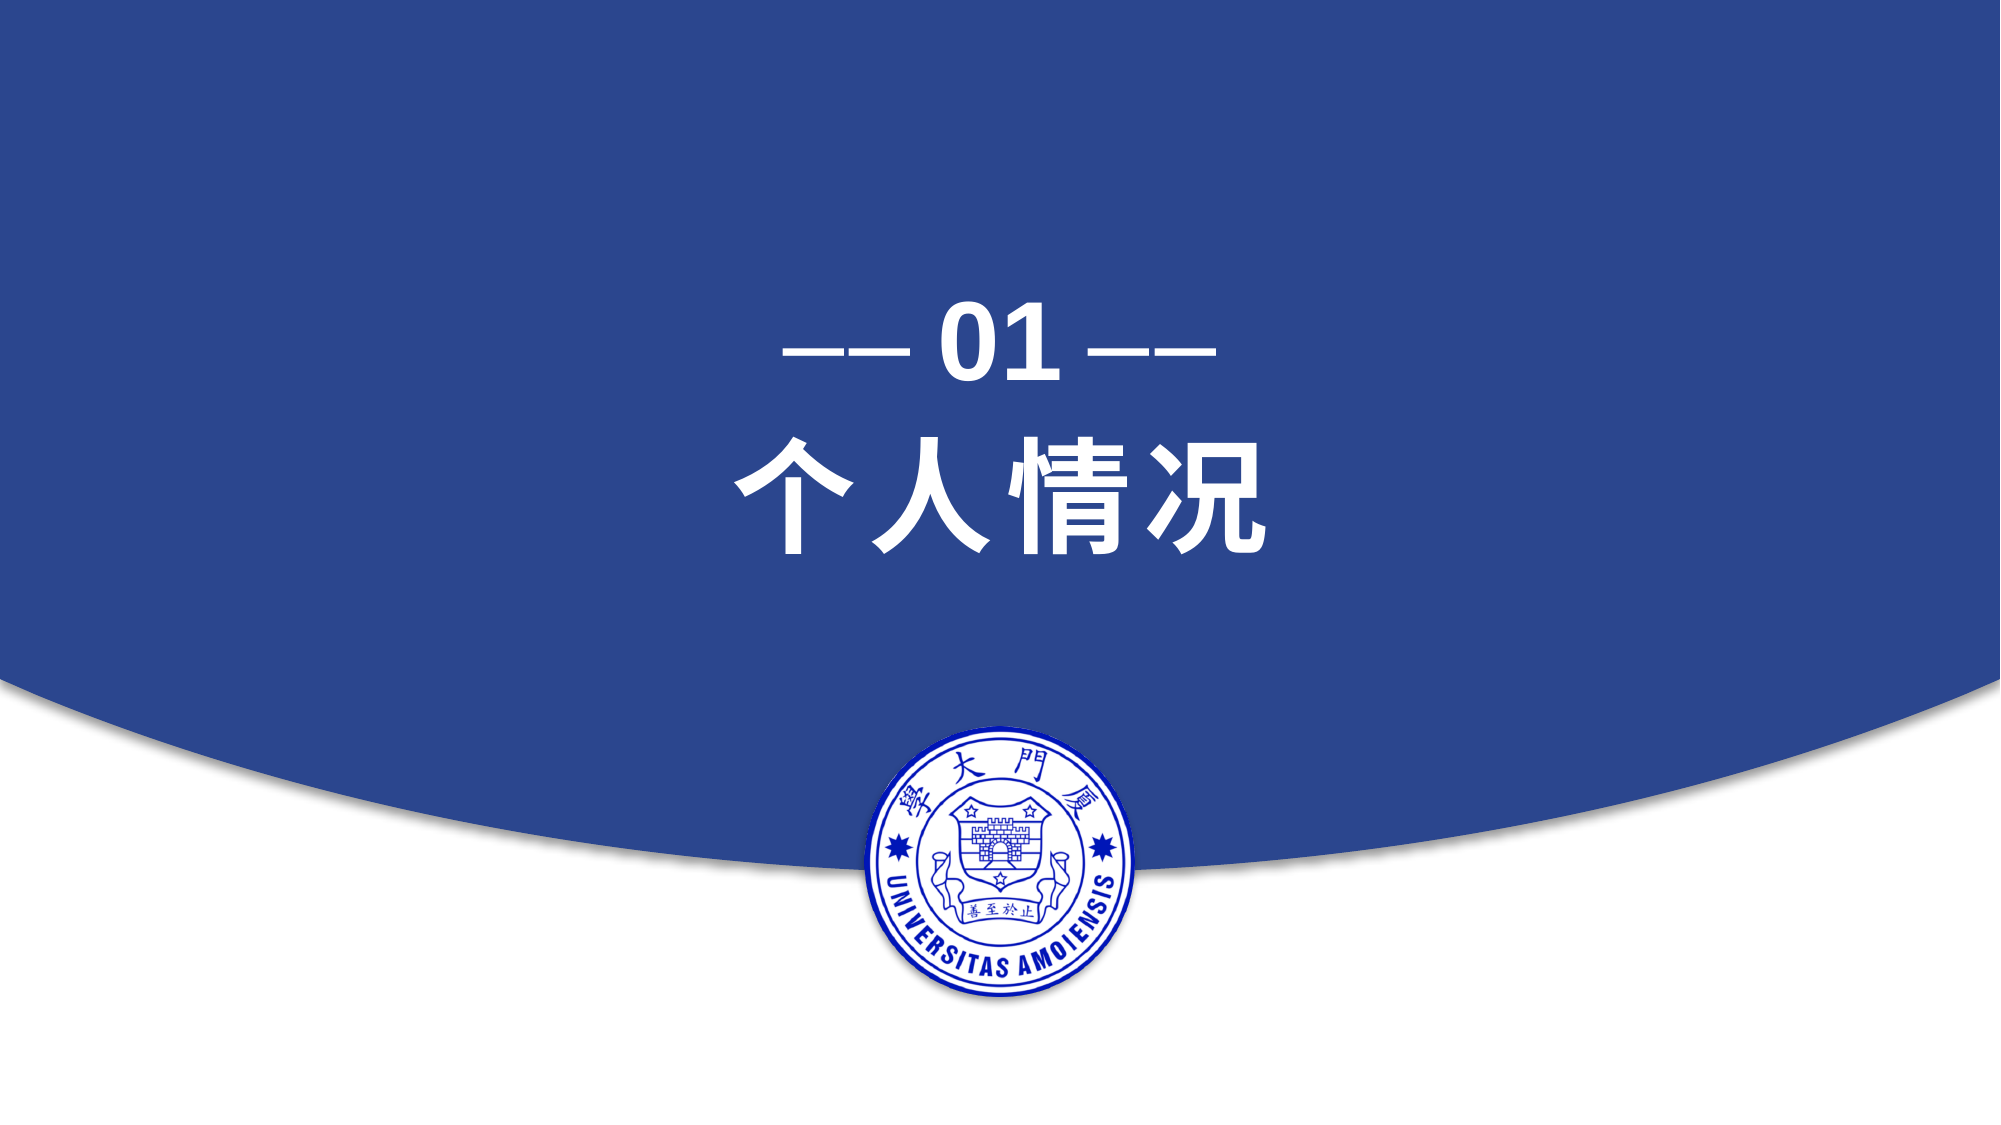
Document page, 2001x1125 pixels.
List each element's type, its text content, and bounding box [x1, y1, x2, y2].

text_box —— —— [630, 304, 915, 385]
text_box [0, 0, 2000, 871]
list 01 [915, 283, 1085, 406]
picture [864, 726, 1135, 997]
text_box —— —— [1085, 304, 1370, 385]
list 个人情况 [427, 418, 1573, 571]
